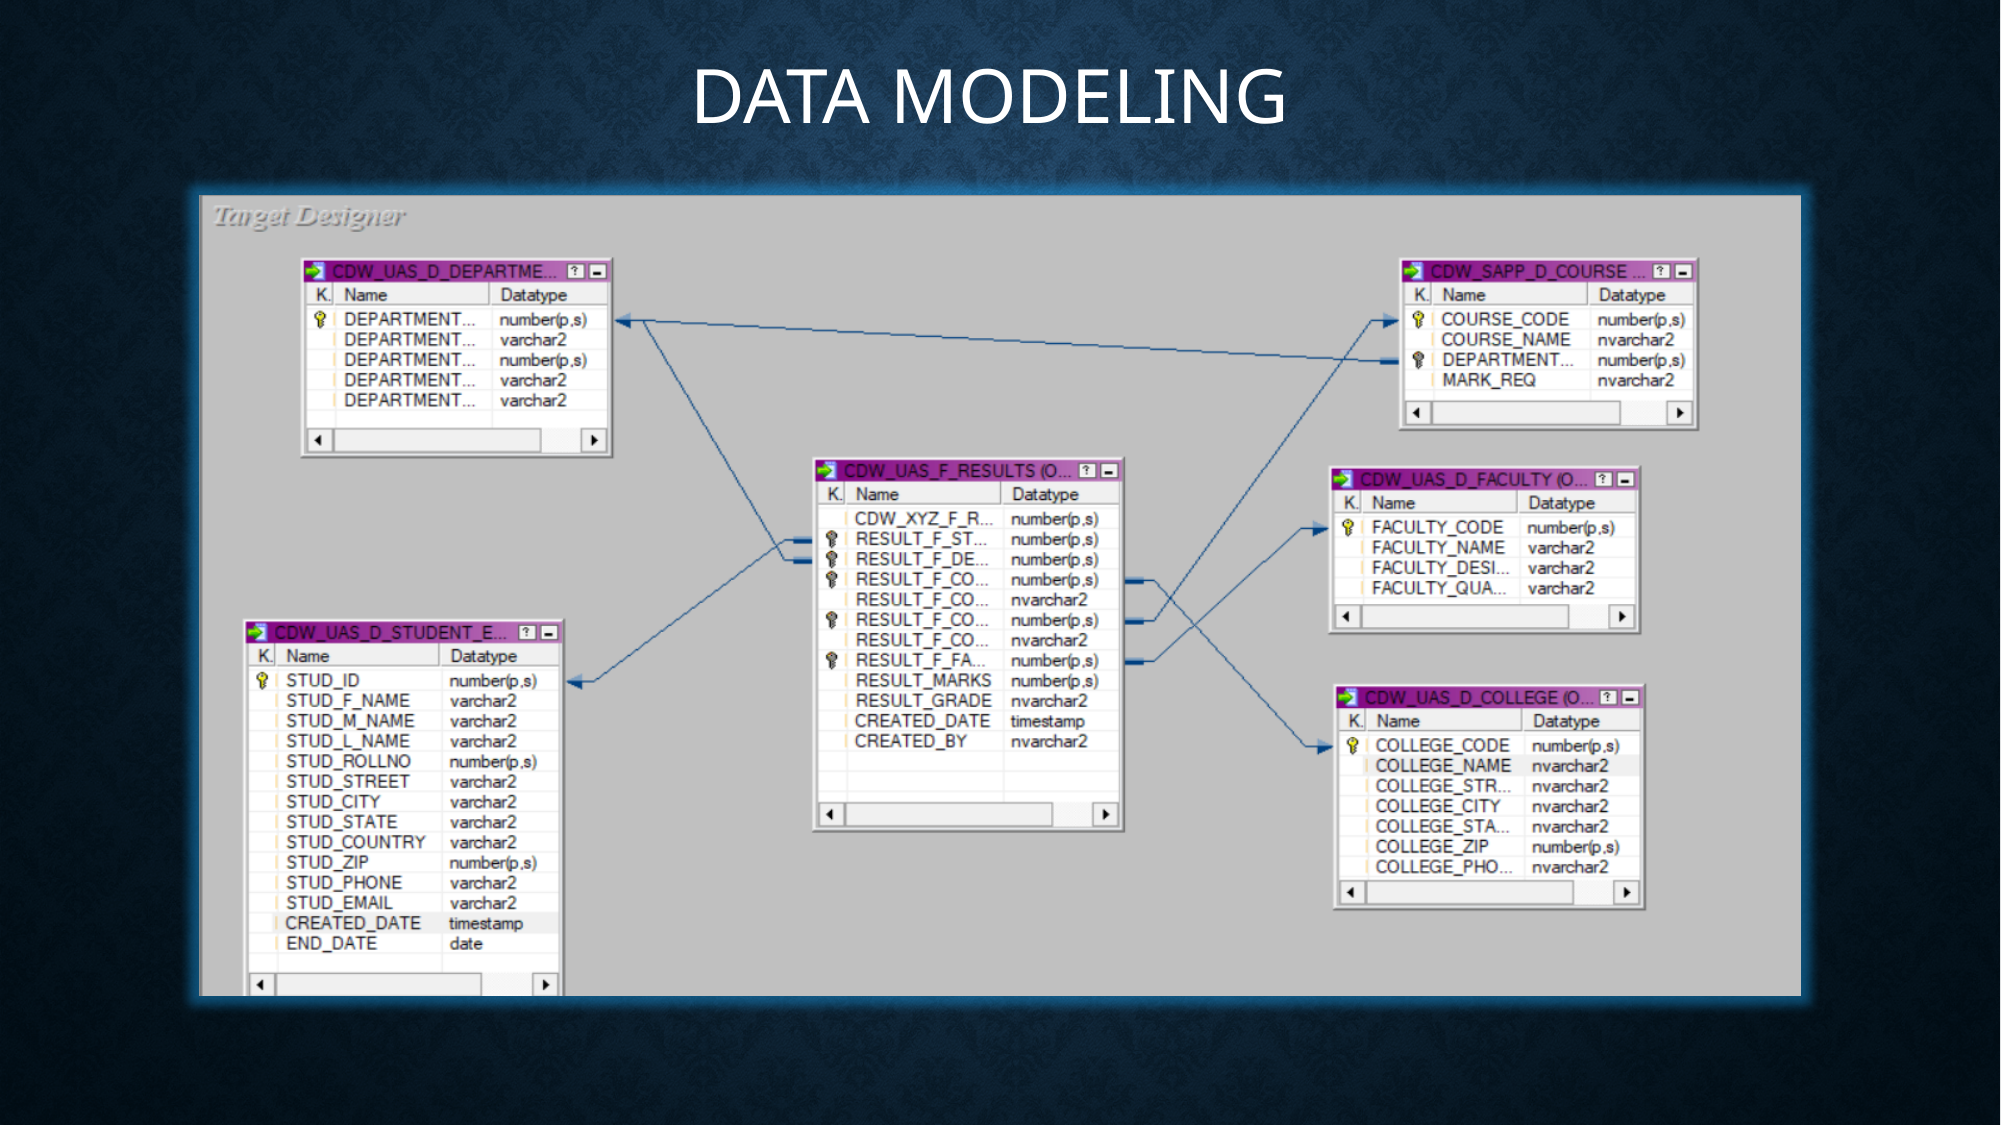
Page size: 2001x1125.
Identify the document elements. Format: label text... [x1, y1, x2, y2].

picture [199, 194, 1801, 997]
text_box DATA MODELING [425, 41, 1555, 146]
